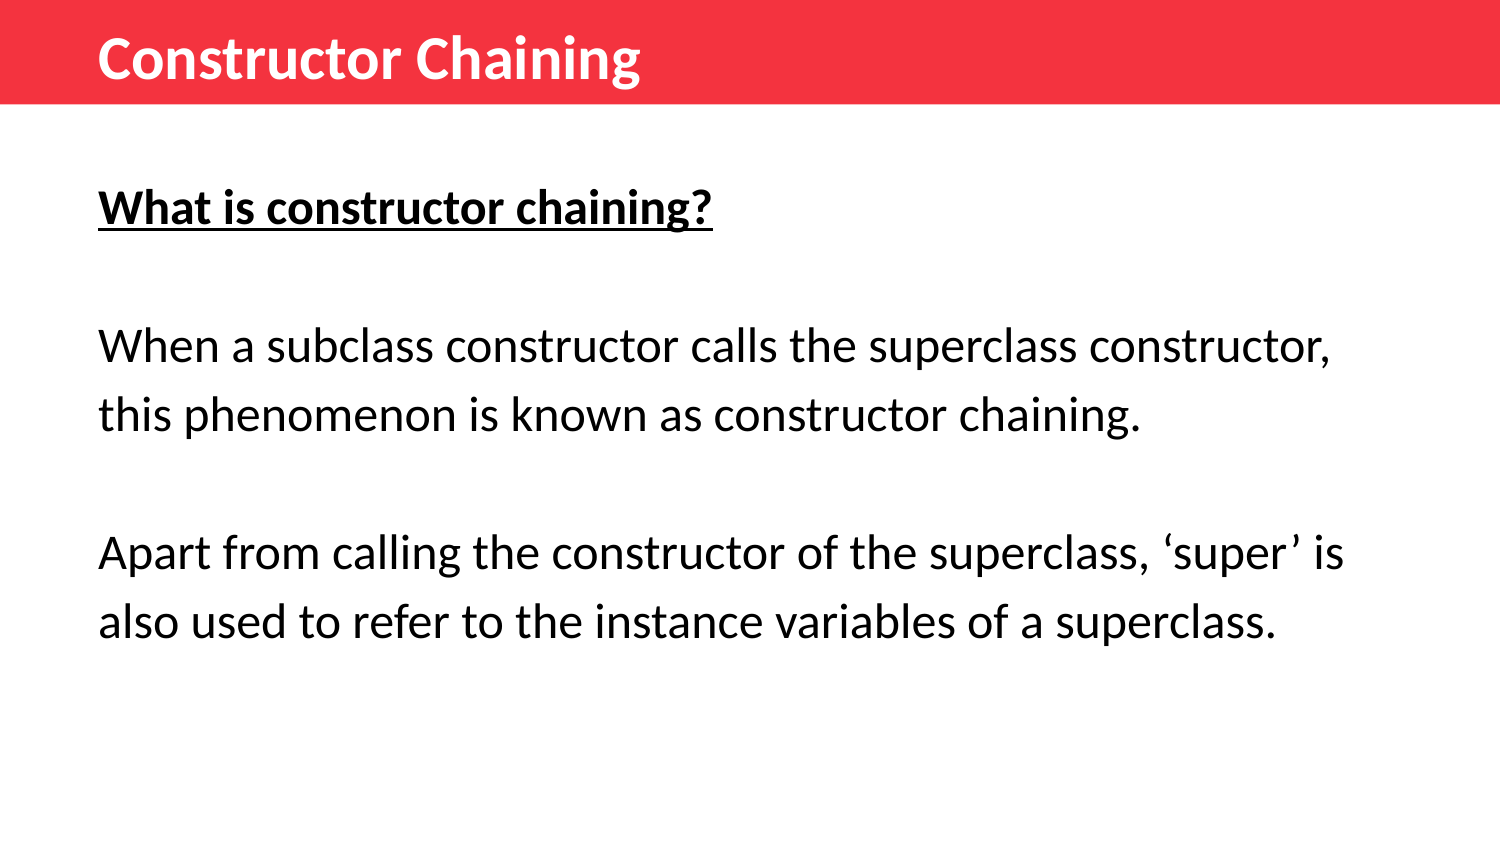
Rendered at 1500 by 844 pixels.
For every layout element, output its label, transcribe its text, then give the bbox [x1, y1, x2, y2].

text_box What is constructor chaining? When a subclass constructor calls the superclass constructor, this phenomenon is known as constructor chaining. Apart from calling the constructor of the superclass, ‘super’ is also used to refer to the instance variables of a superclass. [83, 150, 1398, 571]
text_box Constructor Chaining [83, 2, 1060, 138]
text_box [0, 0, 1500, 105]
